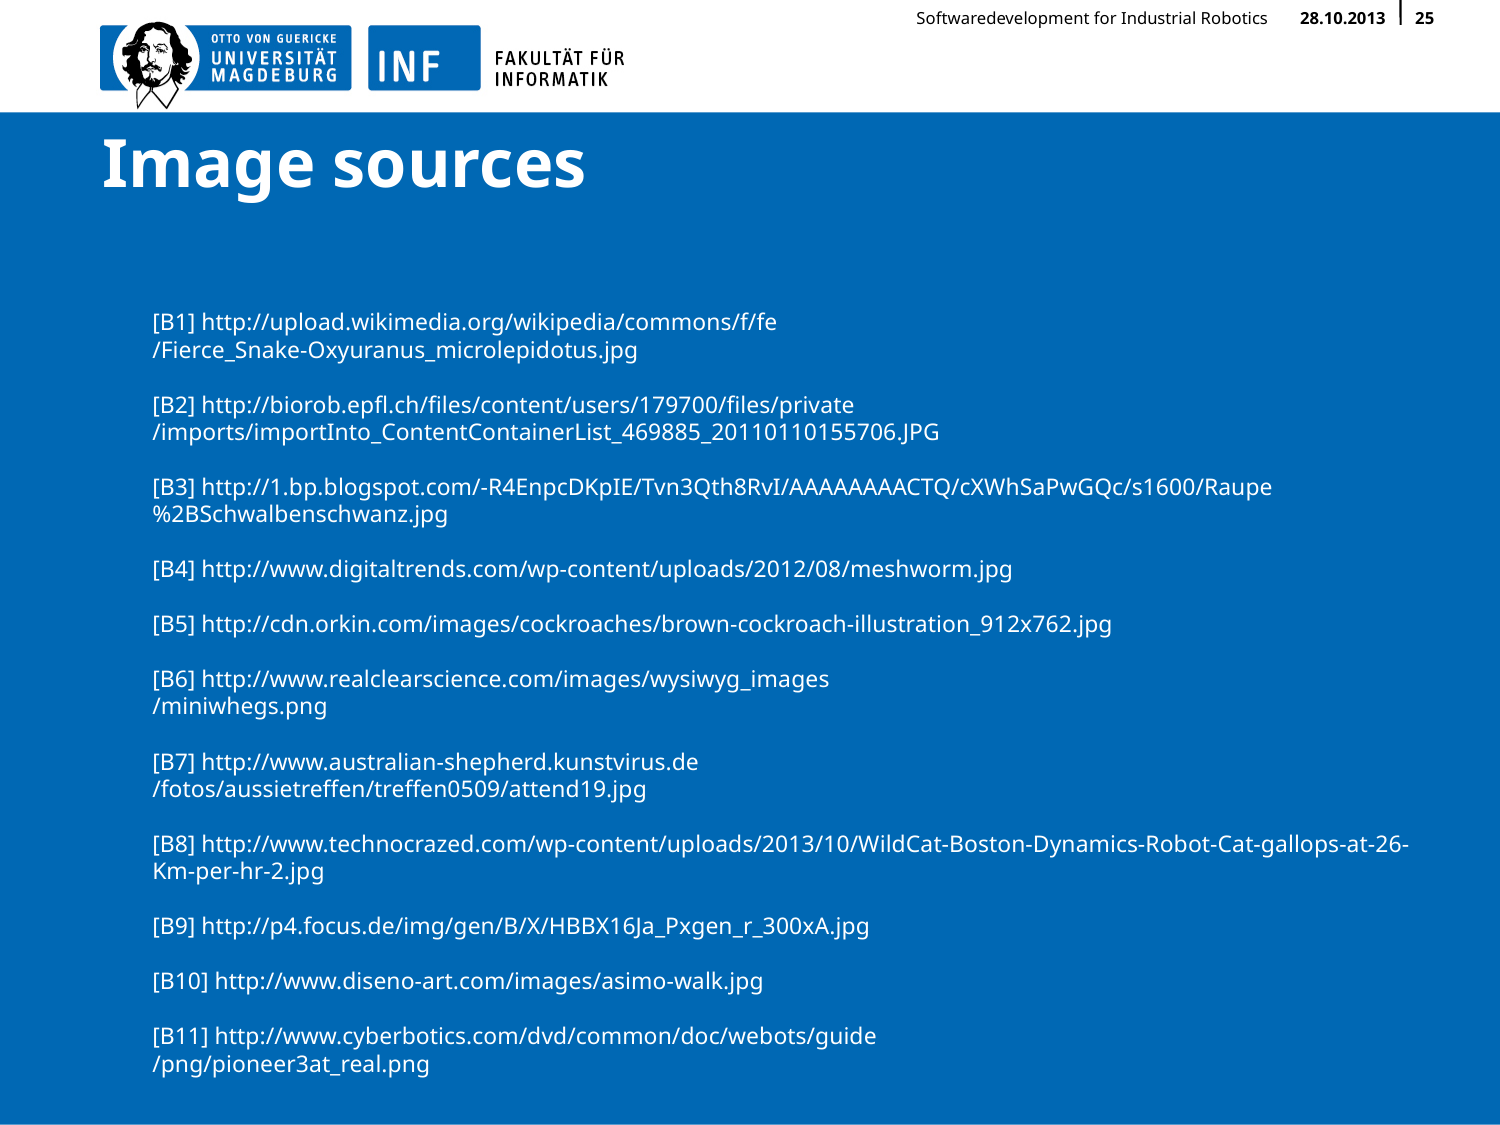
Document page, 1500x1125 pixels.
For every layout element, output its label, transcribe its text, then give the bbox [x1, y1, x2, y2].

title Image sources [0, 112, 1412, 188]
picture [0, 0, 1500, 112]
list [B1] http://upload.wikimedia.org/wikipedia/commons/f/fe /Fierce_Snake-Oxyuranus_microlepidotus.jpg [B2] http://biorob.epfl.ch/files/content/users/179700/files/private /imports/importInto_ContentContainerList_469885_20110110155706.JPG [B3] http://1.bp.blogspot.com/-R4EnpcDKpIE/Tvn3Qth8RvI/AAAAAAAACTQ/cXWhSaPwGQc/s1600/Raupe%2BSchwalbenschwanz.jpg [B4] http://www.digitaltrends.com/wp-content/uploads/2012/08/meshworm.jpg [B5] http://cdn.orkin.com/images/cockroaches/brown-cockroach-illustration_912x762.jpg [B6] http://www.realclearscience.com/images/wysiwyg_images /miniwhegs.png [B7] http://www.australian-shepherd.kunstvirus.de /fotos/aussietreffen/treffen0509/attend19.jpg [B8] http://www.technocrazed.com/wp-content/uploads/2013/10/WildCat-Boston-Dynamics-Robot-Cat-gallops-at-26-Km-per-hr-2.jpg [B9] http://p4.focus.de/img/gen/B/X/HBBX16Ja_Pxgen_r_300xA.jpg [B10] http://www.diseno-art.com/images/asimo-walk.jpg [B11] http://www.cyberbotics.com/dvd/common/doc/webots/guide /png/pioneer3at_real.png [53, 255, 1454, 1083]
